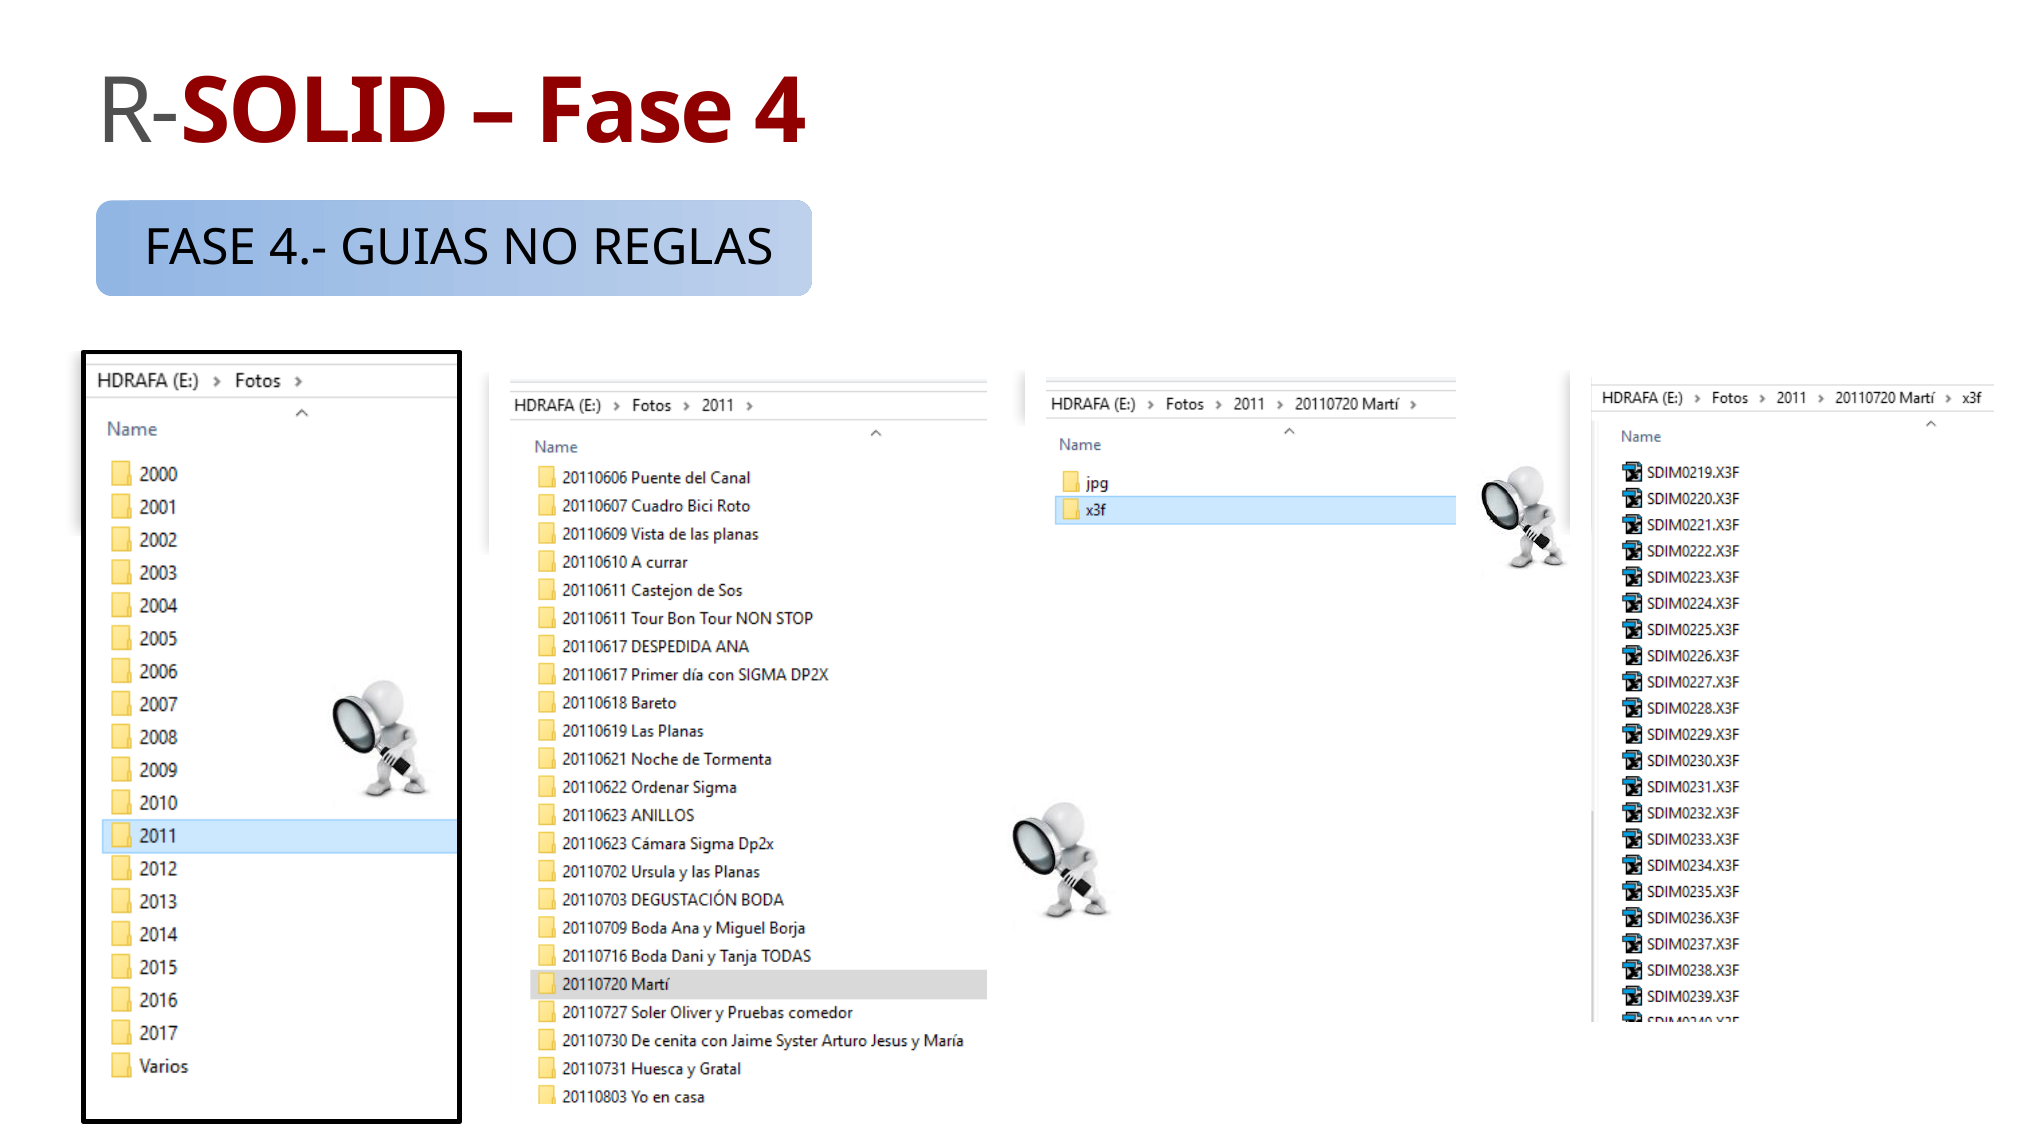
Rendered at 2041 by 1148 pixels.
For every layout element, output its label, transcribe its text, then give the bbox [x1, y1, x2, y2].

picture [85, 353, 458, 1120]
picture [1045, 376, 1456, 547]
picture [509, 378, 988, 1105]
title R-SOLID – Fase 4 [96, 43, 1938, 224]
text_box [95, 200, 875, 297]
picture [1007, 797, 1116, 933]
picture [1476, 461, 1571, 580]
picture [1591, 376, 1995, 1023]
